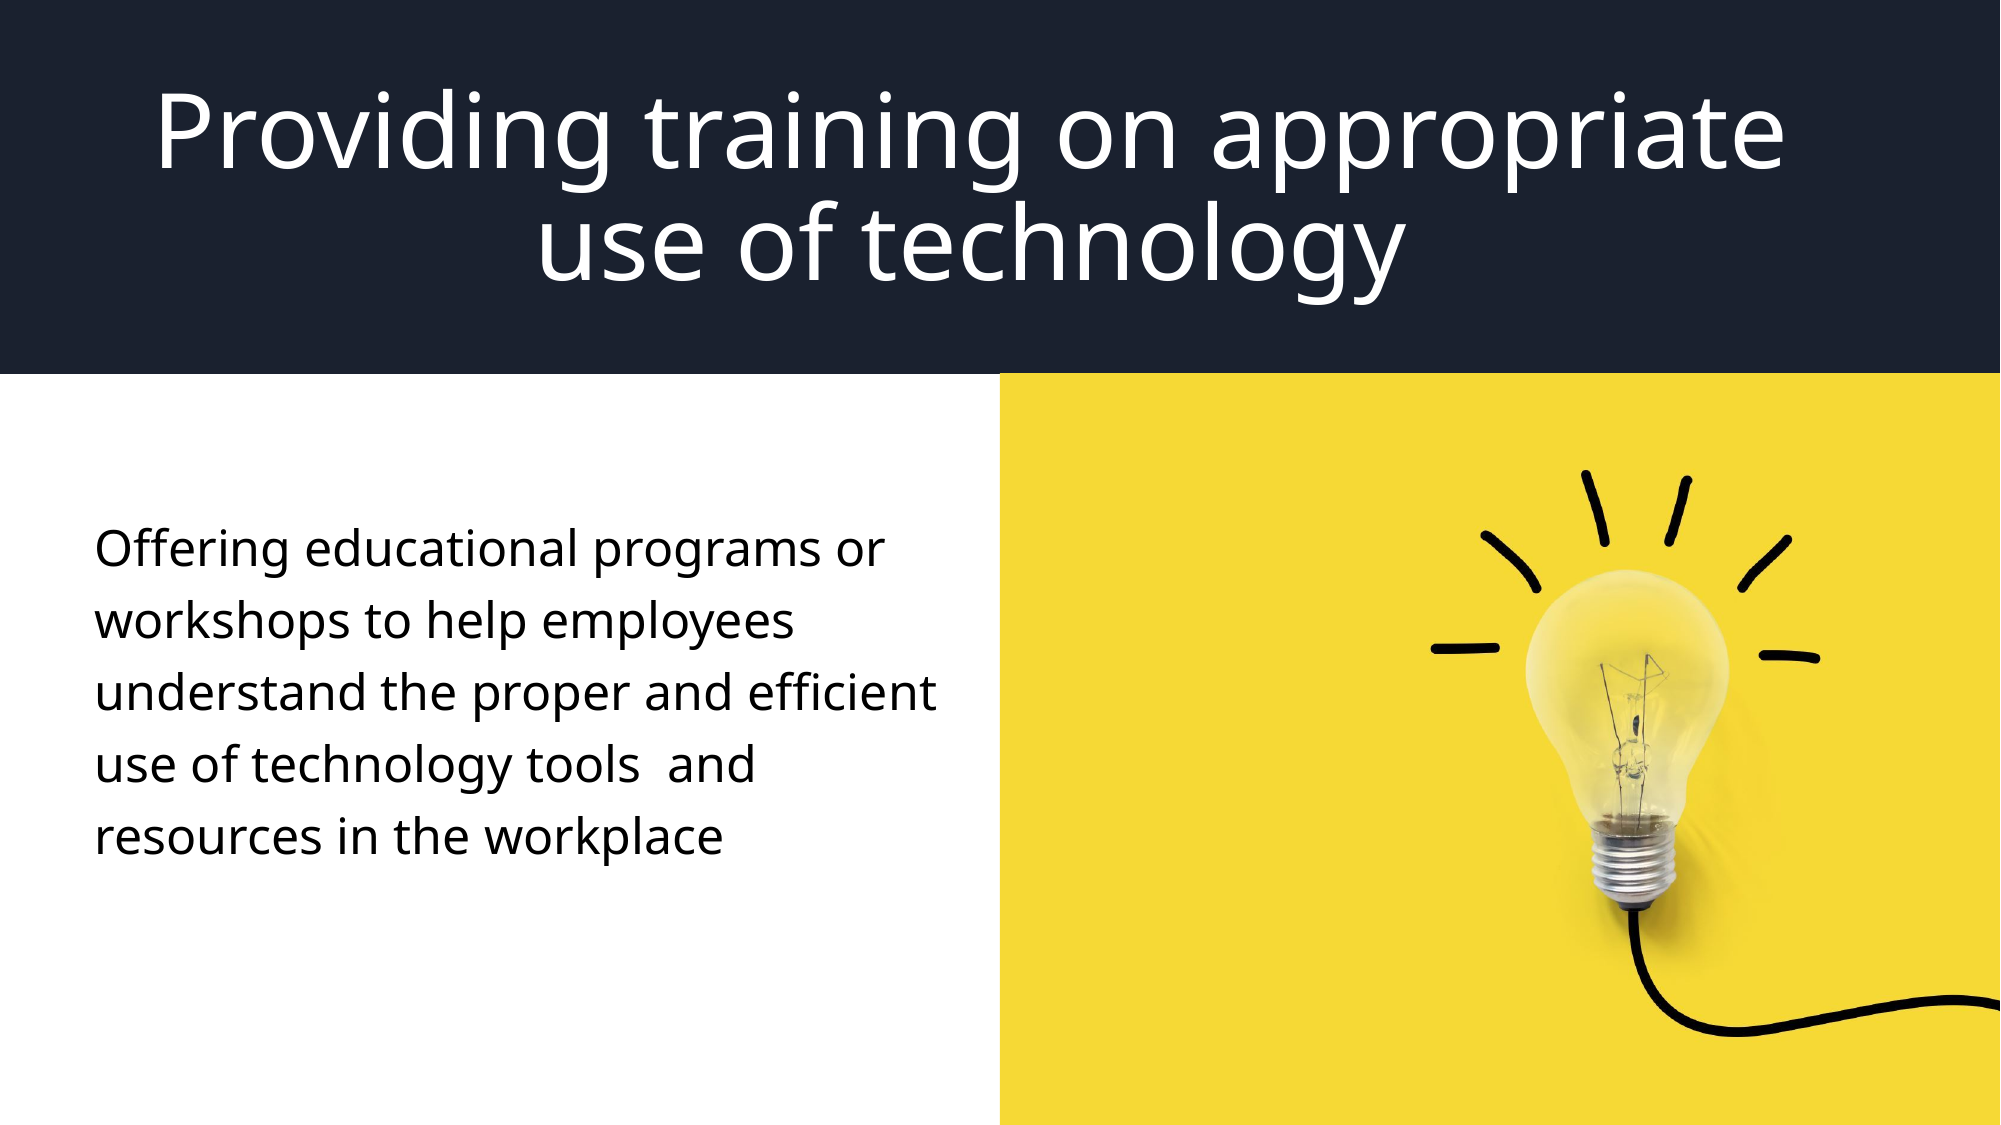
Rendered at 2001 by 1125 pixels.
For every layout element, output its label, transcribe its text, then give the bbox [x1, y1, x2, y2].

text_box [0, 375, 999, 1125]
list Offering educational programs or workshops to help employees understand the proper and efficient use of technology tools and resources in the workplace [79, 496, 954, 1045]
title Providing training on appropriate use of technology [79, 59, 1863, 311]
picture [999, 373, 2000, 1125]
text_box [0, 0, 2000, 375]
